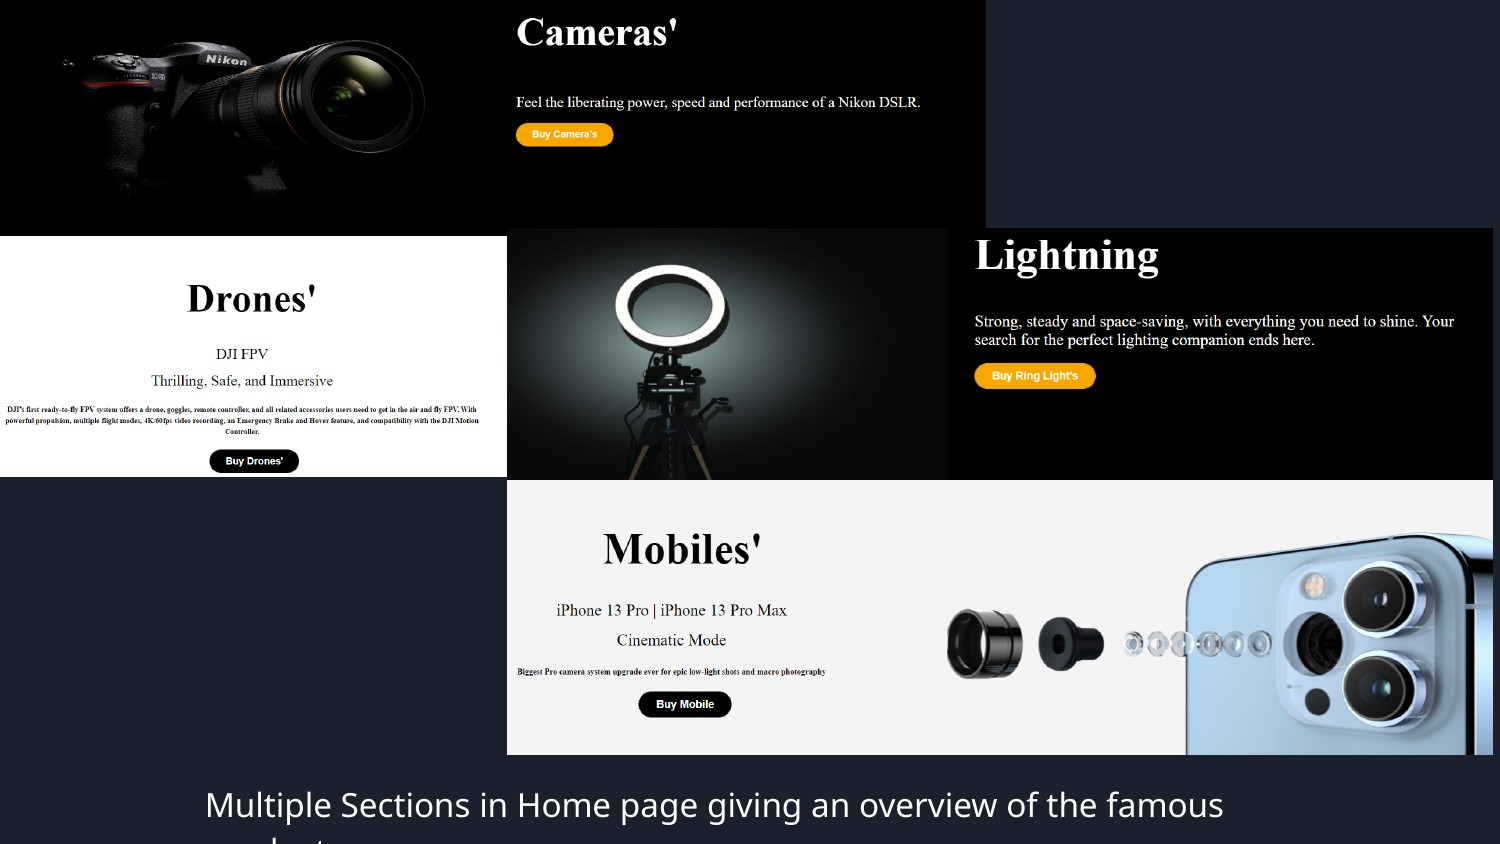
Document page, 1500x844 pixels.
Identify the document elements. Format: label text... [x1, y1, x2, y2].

picture [0, 0, 1494, 756]
list Multiple Sections in Home page giving an overview of the famous products. [189, 763, 1391, 828]
